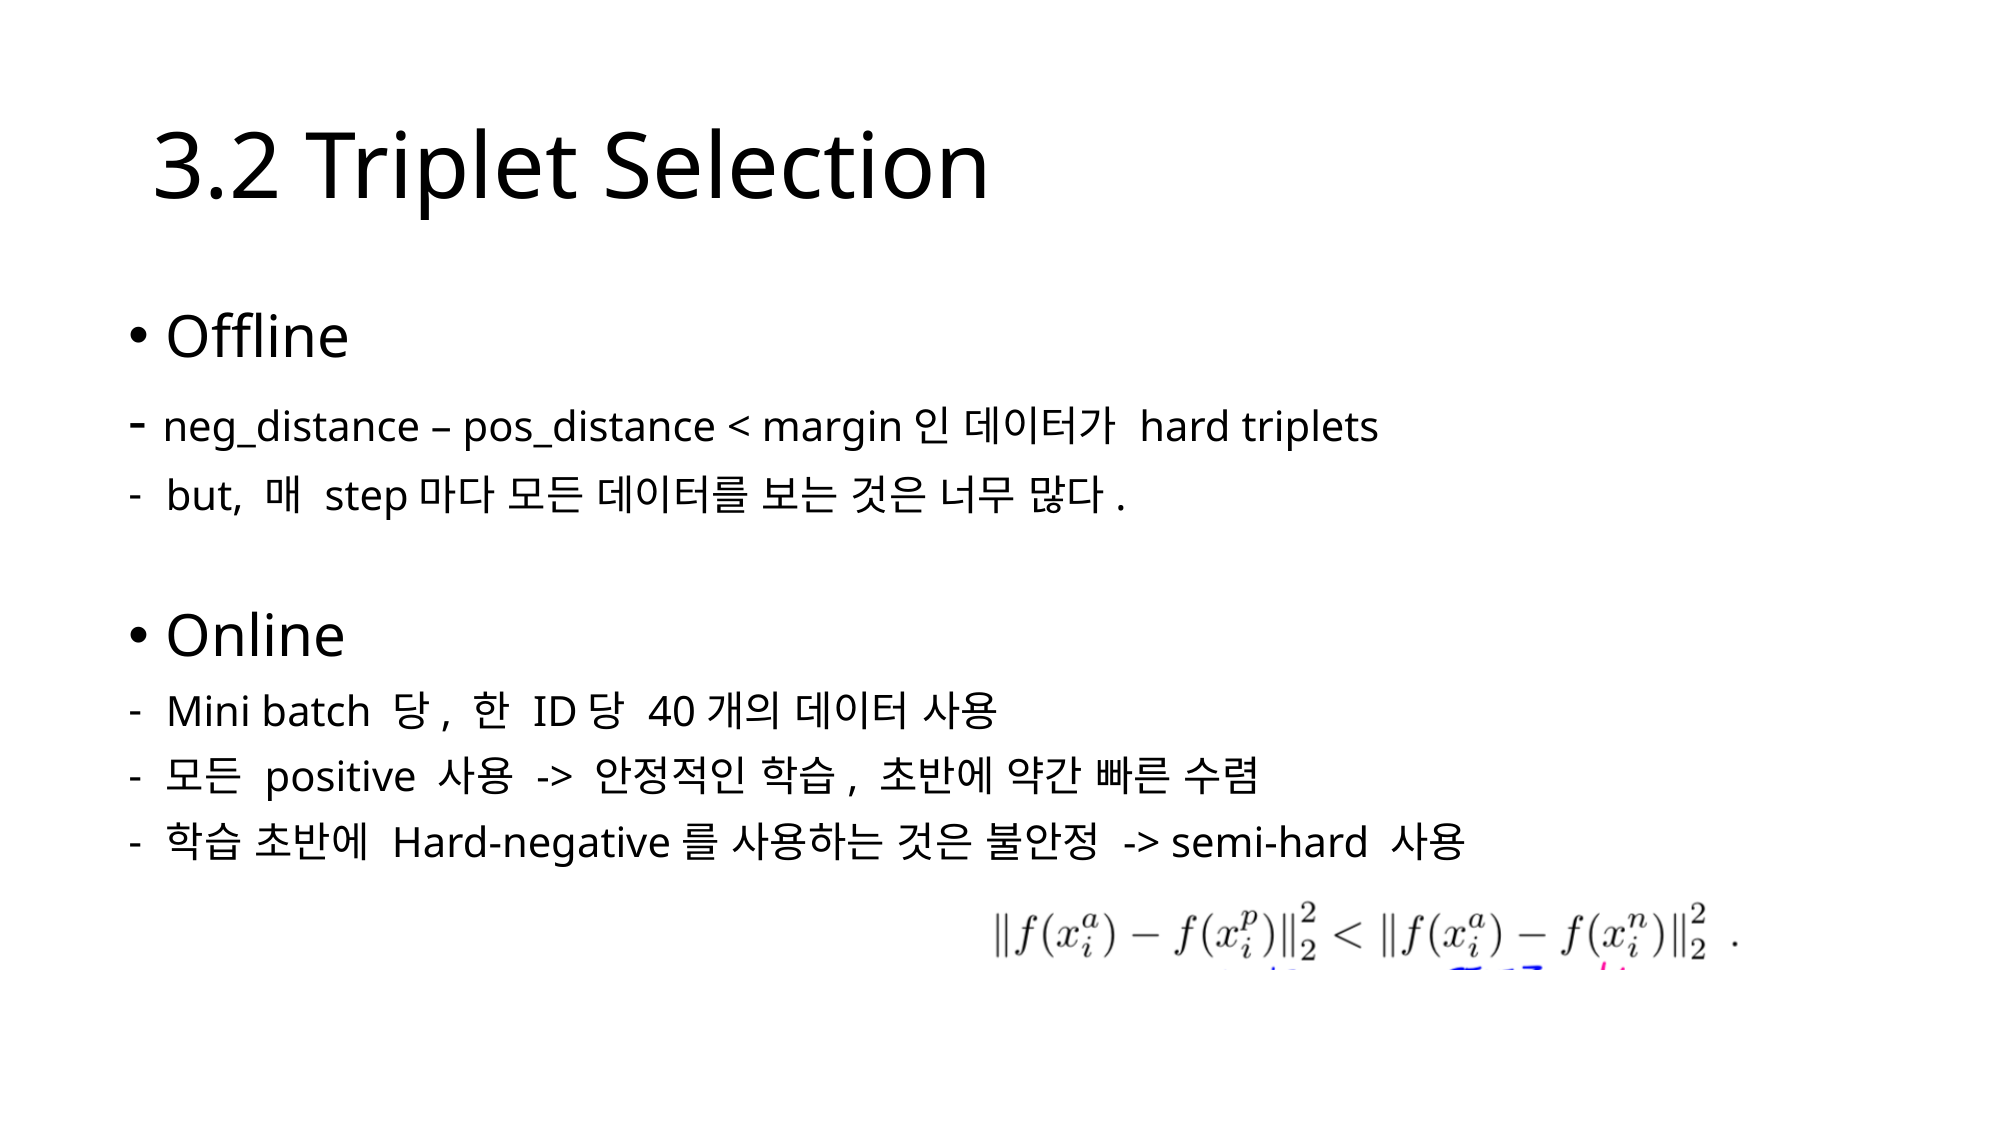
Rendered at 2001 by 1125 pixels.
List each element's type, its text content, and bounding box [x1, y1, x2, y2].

title 3.2 Triplet Selection [137, 59, 1863, 278]
list Offline - neg_distance – pos_distance < margin인 데이터가 hard triplets but, 매 step마다 모든 데이터를 보는 것은 너무 많다. Online Mini batch 당, 한 ID당 40개의 데이터 사용 모든 positive 사용 -> 안정적인 학습, 초반에 약간 빠른 수렴 학습 초반에 Hard-negative를 사용하는 것은 불안정 -> semi-hard 사용 [113, 299, 1839, 1014]
picture [957, 875, 1774, 970]
